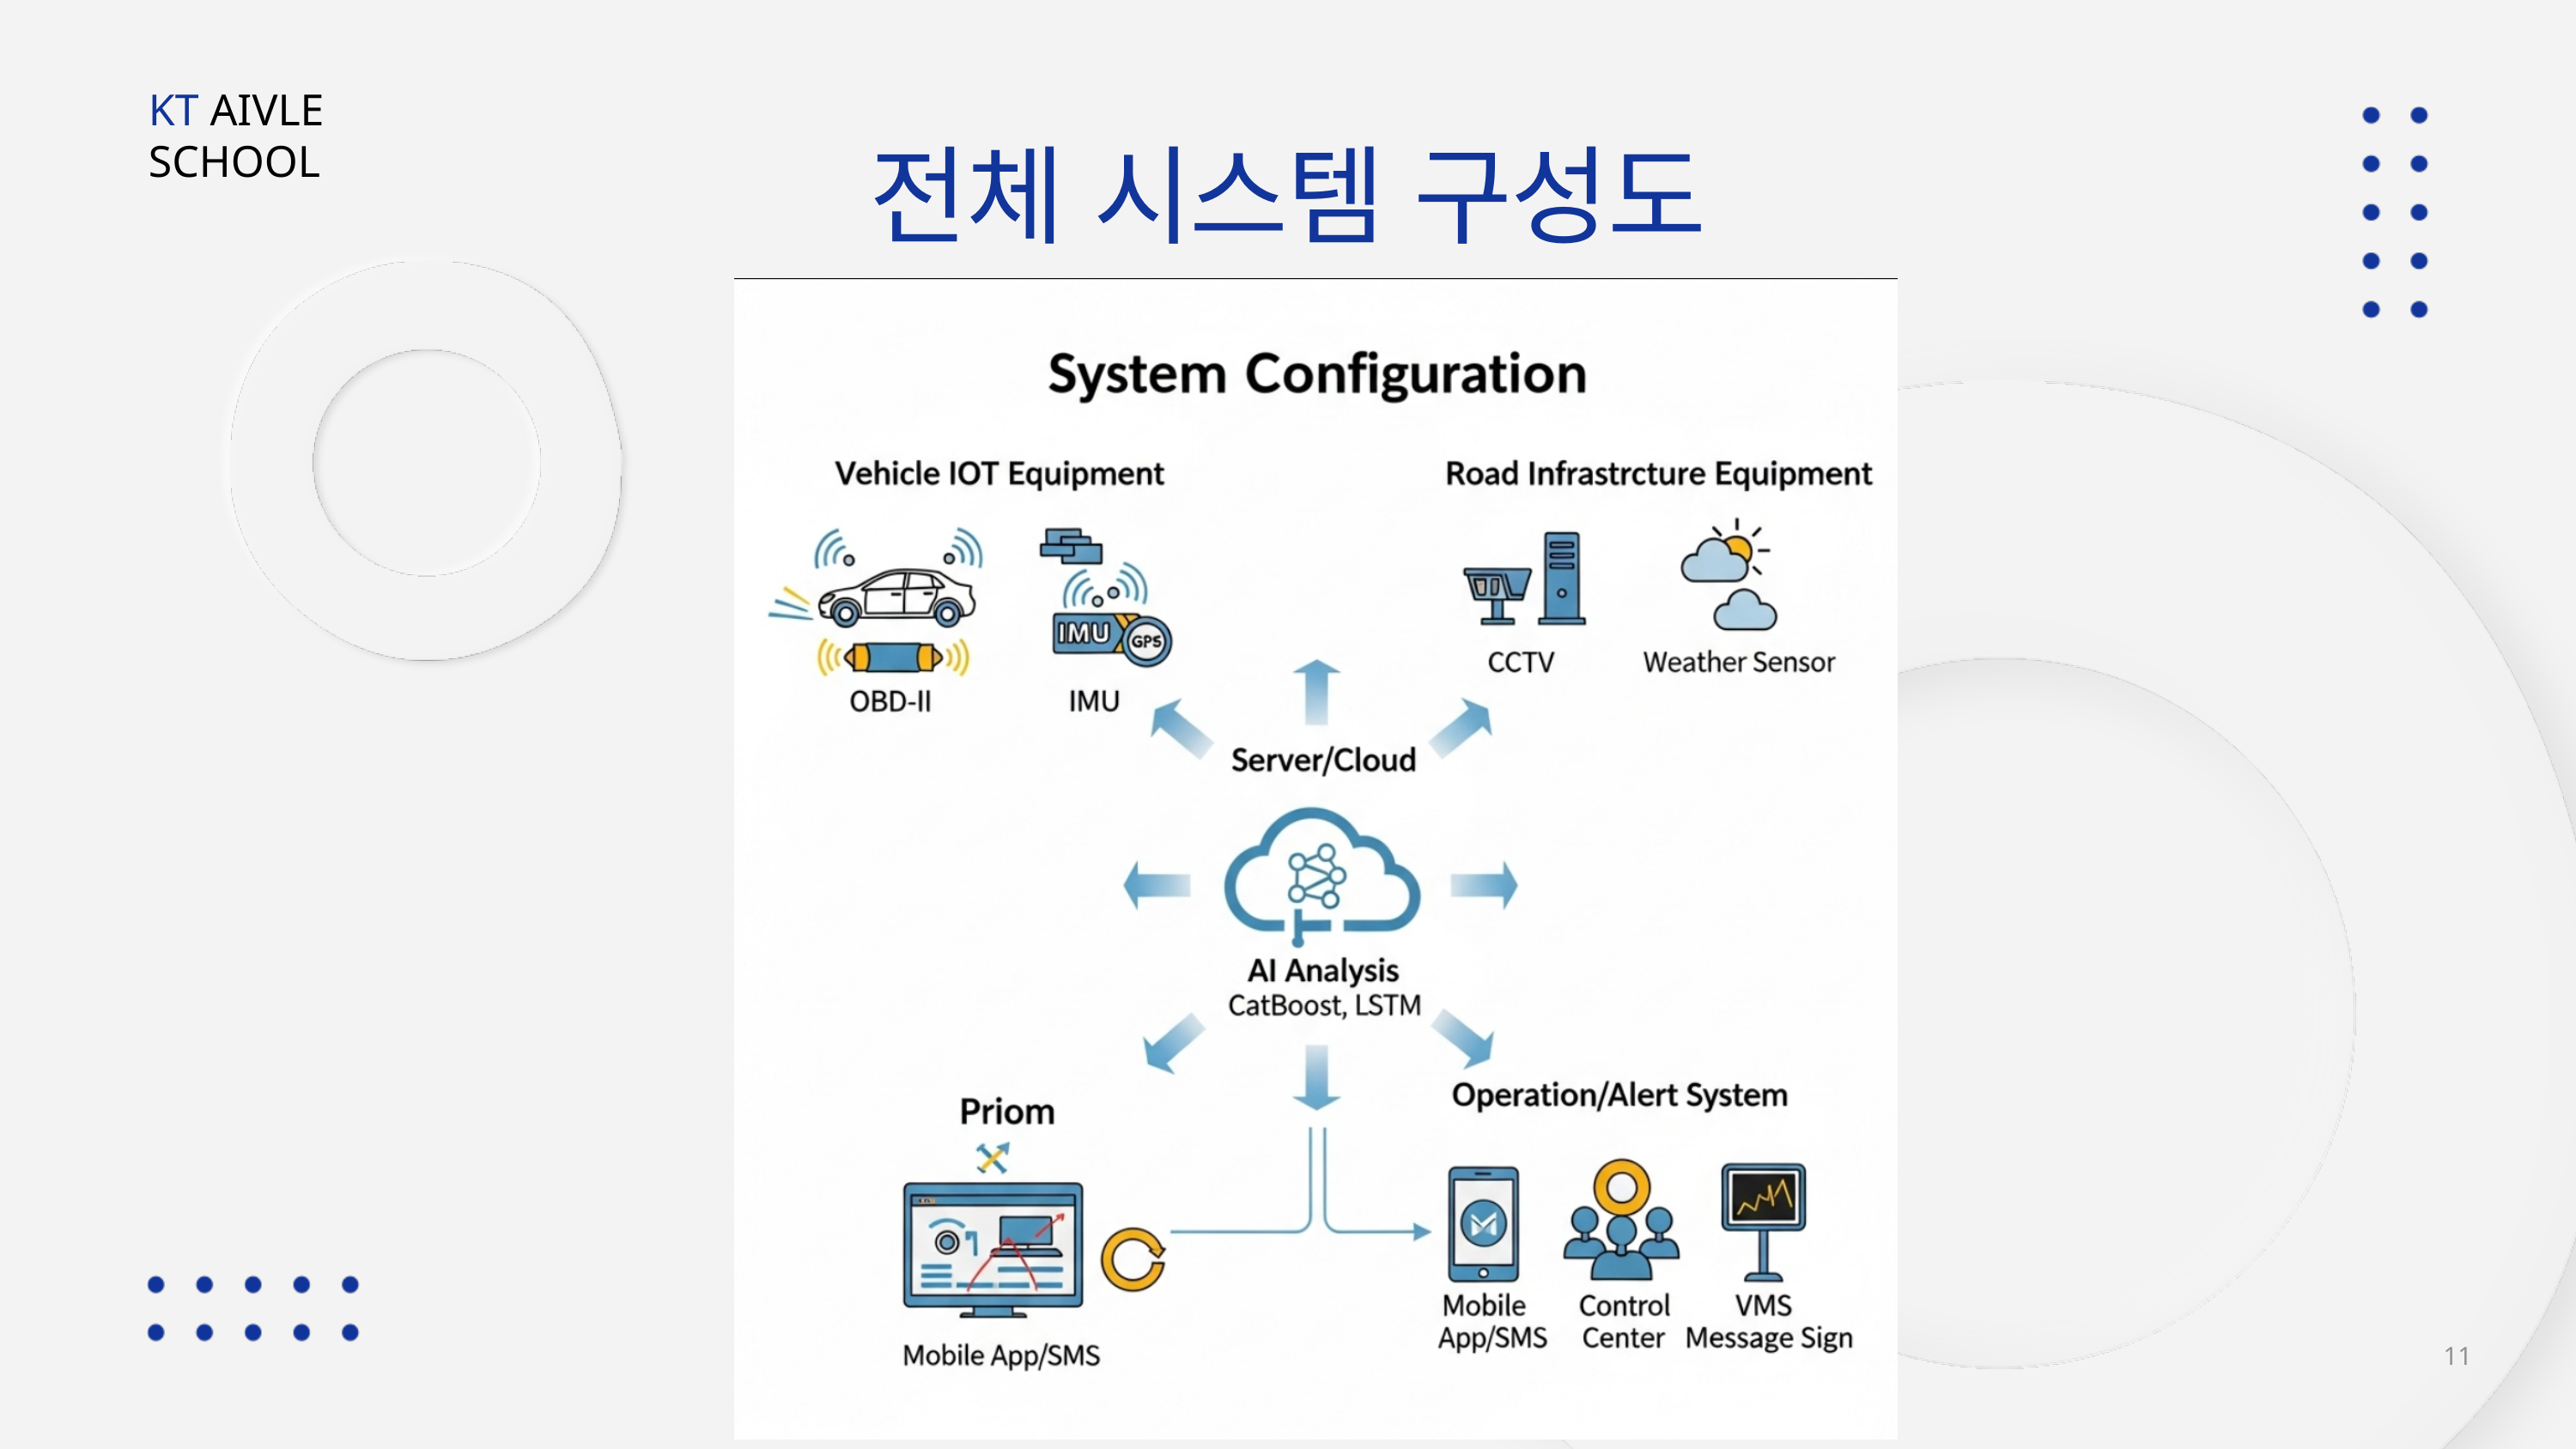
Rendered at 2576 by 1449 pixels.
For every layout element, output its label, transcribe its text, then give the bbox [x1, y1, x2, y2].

text_box 전체 시스템 구성도 [552, 129, 2024, 279]
picture [148, 1201, 360, 1416]
text_box KT AIVLE SCHOOL [148, 107, 483, 165]
picture [230, 260, 623, 662]
picture [734, 278, 2576, 1449]
picture [2360, 106, 2430, 321]
